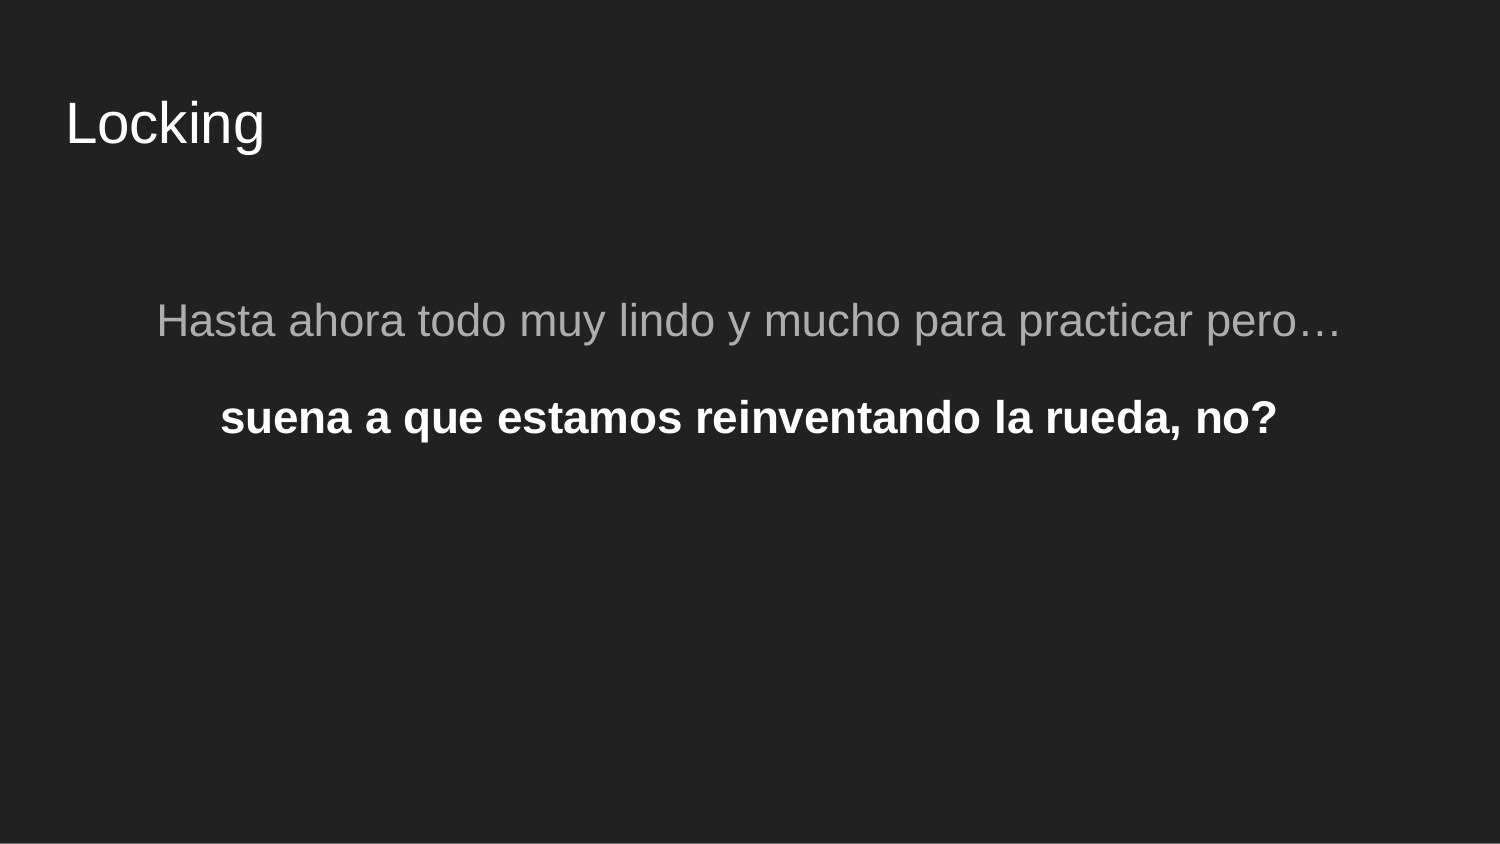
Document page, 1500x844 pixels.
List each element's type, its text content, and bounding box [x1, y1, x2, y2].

text_box Hasta ahora todo muy lindo y mucho para practicar pero… suena a que estamos reinventando la rueda, no? [153, 288, 1346, 443]
title Locking [63, 82, 269, 226]
